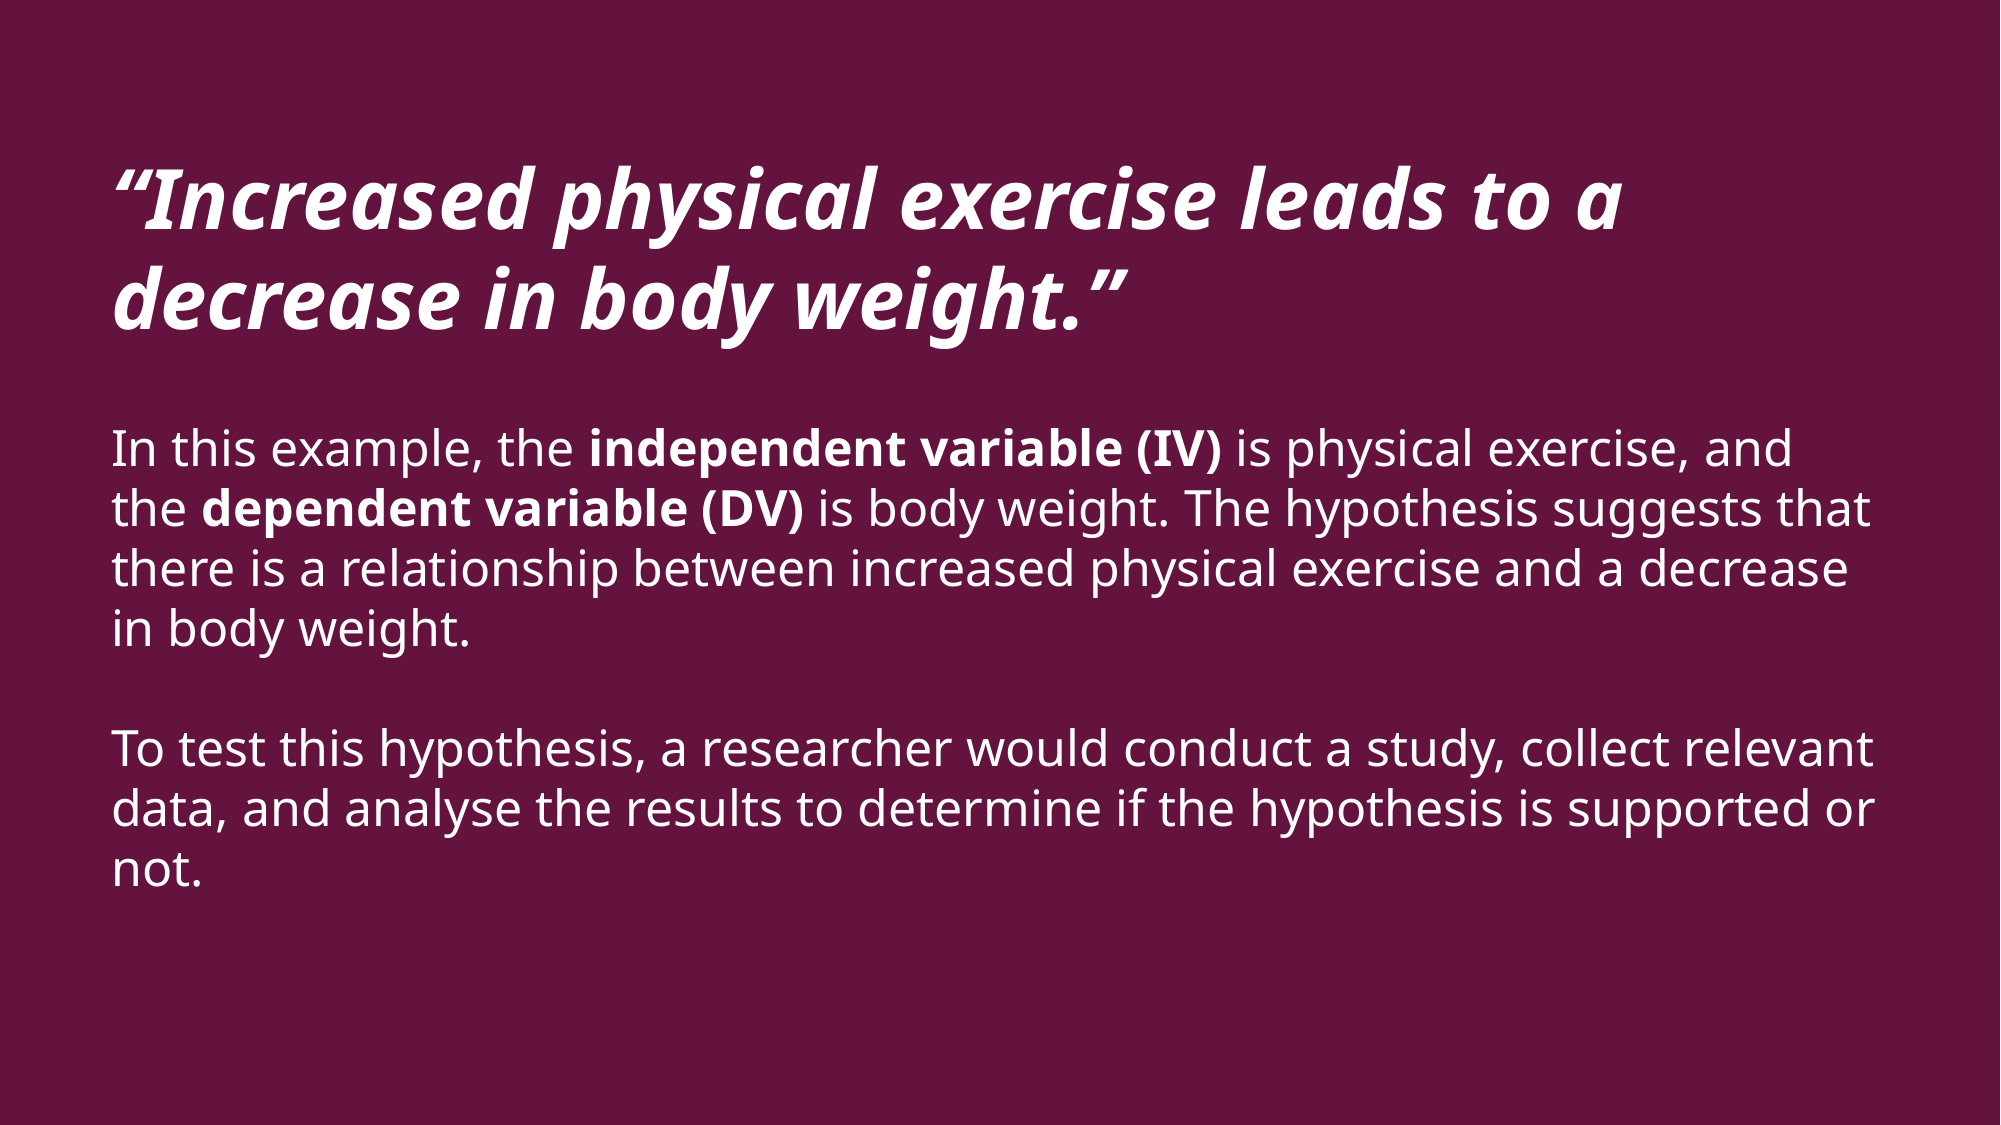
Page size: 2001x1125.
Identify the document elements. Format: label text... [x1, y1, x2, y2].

text_box “Increased physical exercise leads to a decrease in body weight.” In this example, the independent variable (IV) is physical exercise, and the dependent variable (DV) is body weight. The hypothesis suggests that there is a relationship between increased physical exercise and a decrease in body weight. To test this hypothesis, a researcher would conduct a study, collect relevant data, and analyse the results to determine if the hypothesis is supported or not. [96, 138, 1904, 904]
